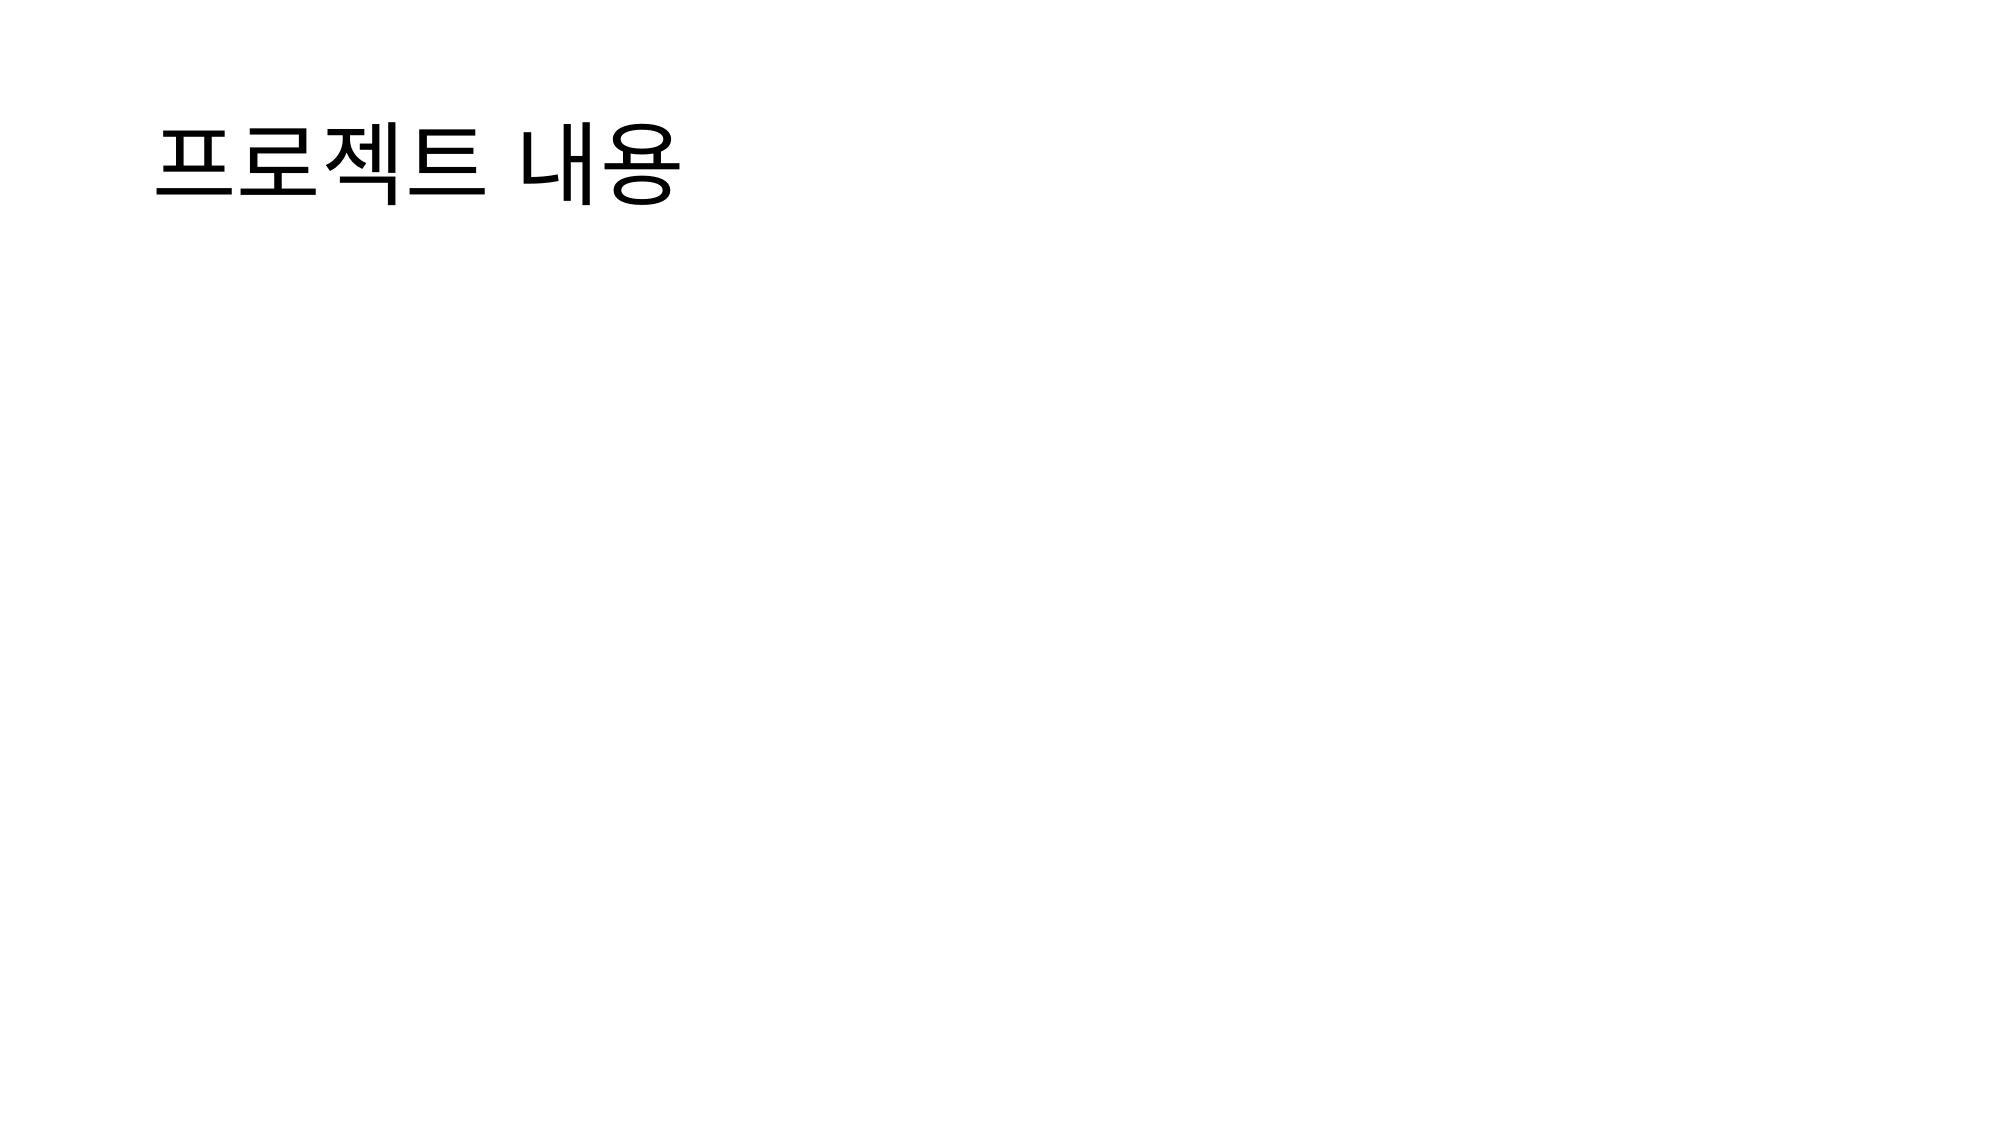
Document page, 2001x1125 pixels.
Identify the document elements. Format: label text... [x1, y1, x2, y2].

title 프로젝트 내용 [137, 59, 1863, 278]
